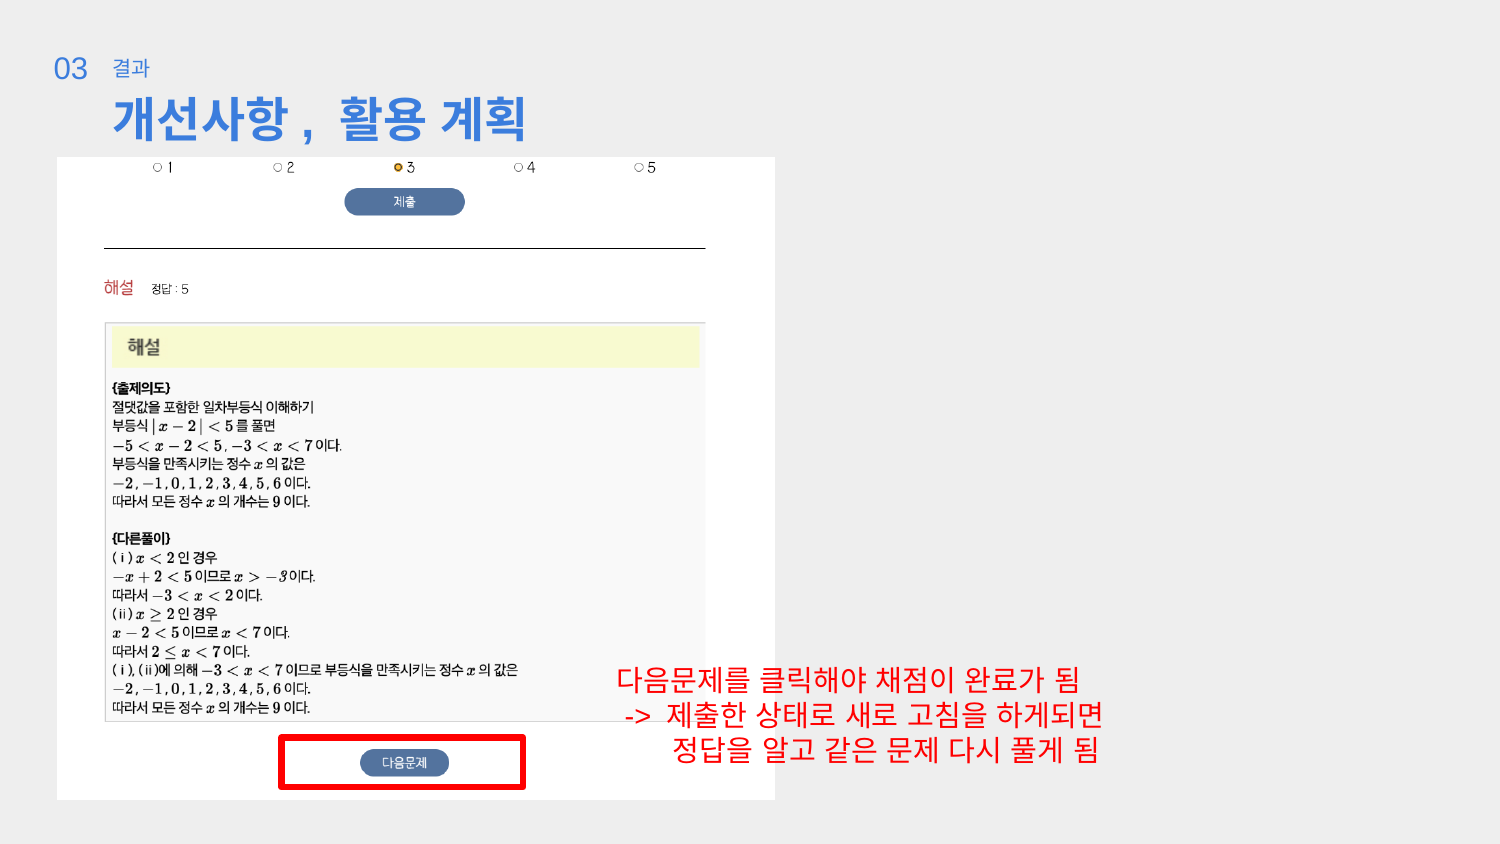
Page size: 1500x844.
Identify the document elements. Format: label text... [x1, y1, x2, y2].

text_box 다음문제를 클릭해야 채점이 완료가 됨 -> 제출한 상태로 새로 고침을 하게되면 정답을 알고 같은 문제 다시 풀게 됨 [779, 654, 1120, 775]
picture [57, 157, 775, 800]
text_box 03 [46, 44, 122, 90]
text_box 개선사항, 활용 계획 [105, 85, 554, 151]
text_box 결과 [122, 51, 700, 85]
